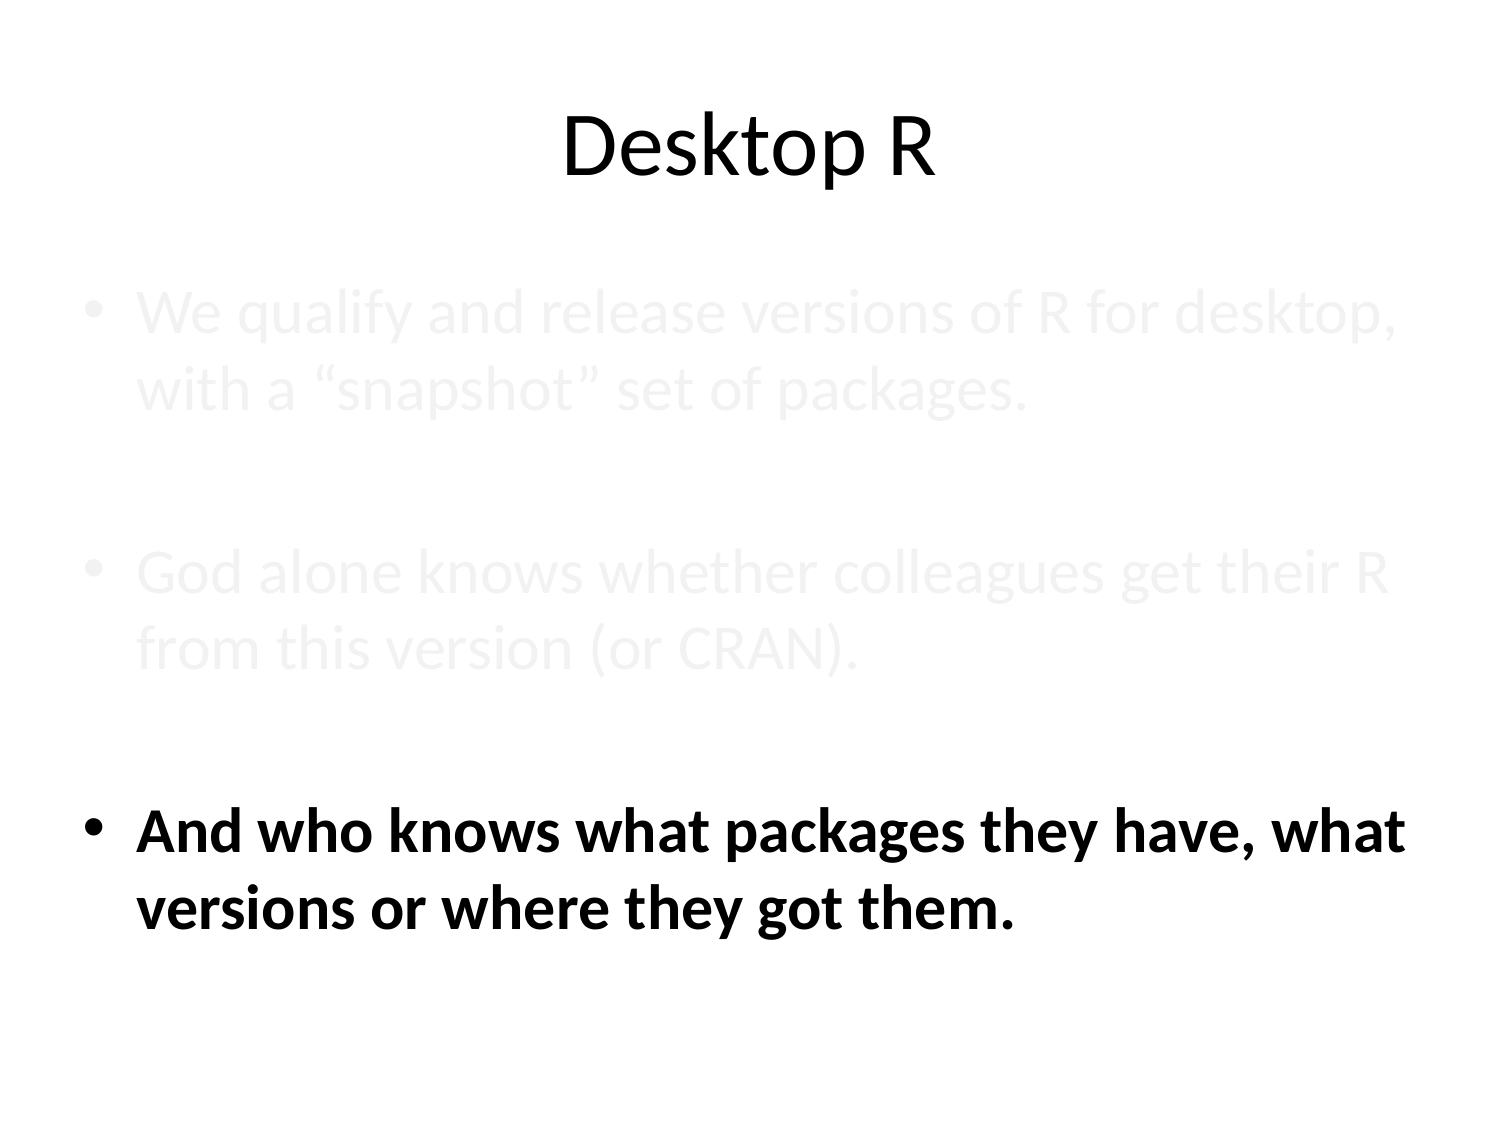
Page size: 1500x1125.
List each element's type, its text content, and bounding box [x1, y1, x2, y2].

list We qualify and release versions of R for desktop, with a “snapshot” set of packages. God alone knows whether colleagues get their R from this version (or CRAN). And who knows what packages they have, what versions or where they got them. [74, 261, 1426, 1006]
title Desktop R [74, 44, 1426, 234]
